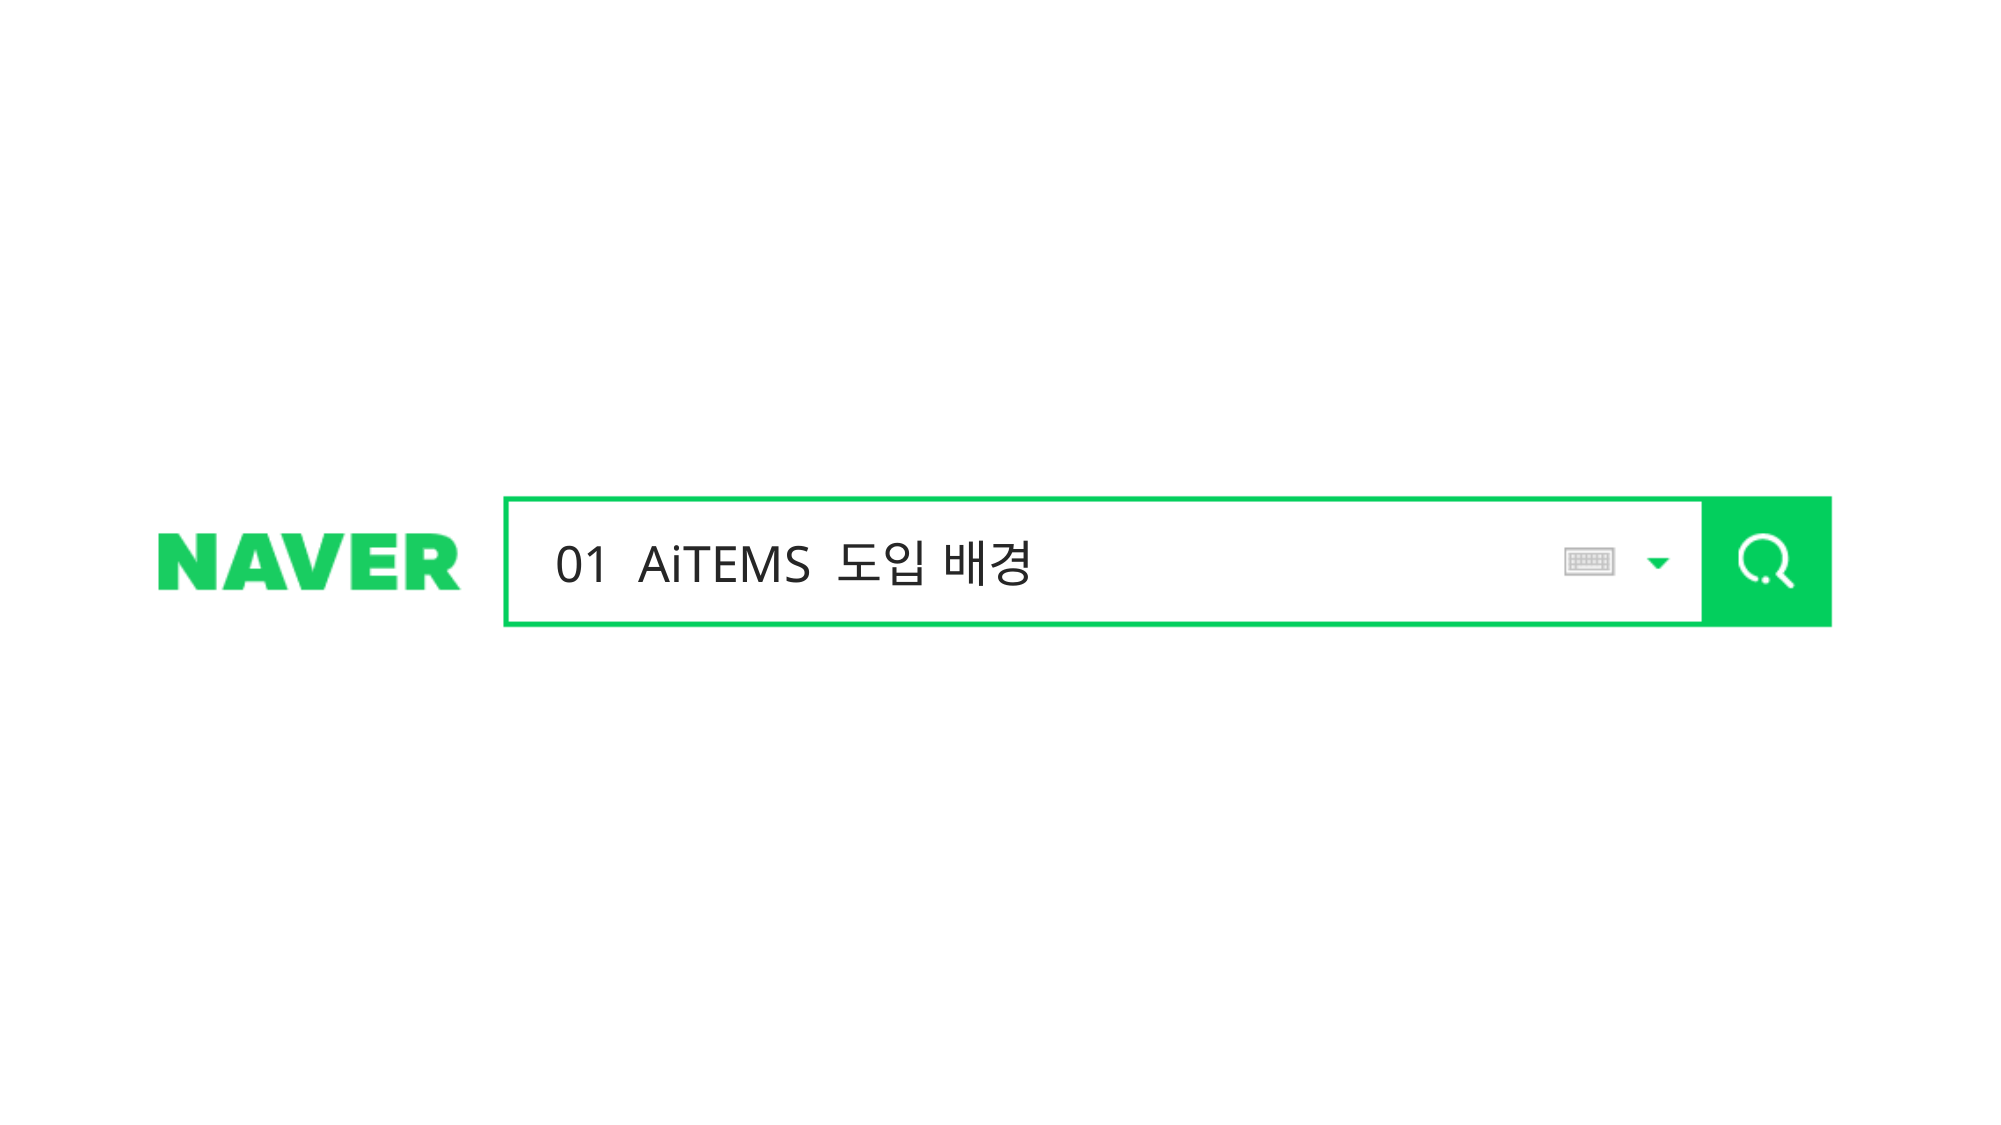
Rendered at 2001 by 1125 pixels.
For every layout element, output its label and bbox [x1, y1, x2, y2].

text_box [78, 449, 1922, 675]
